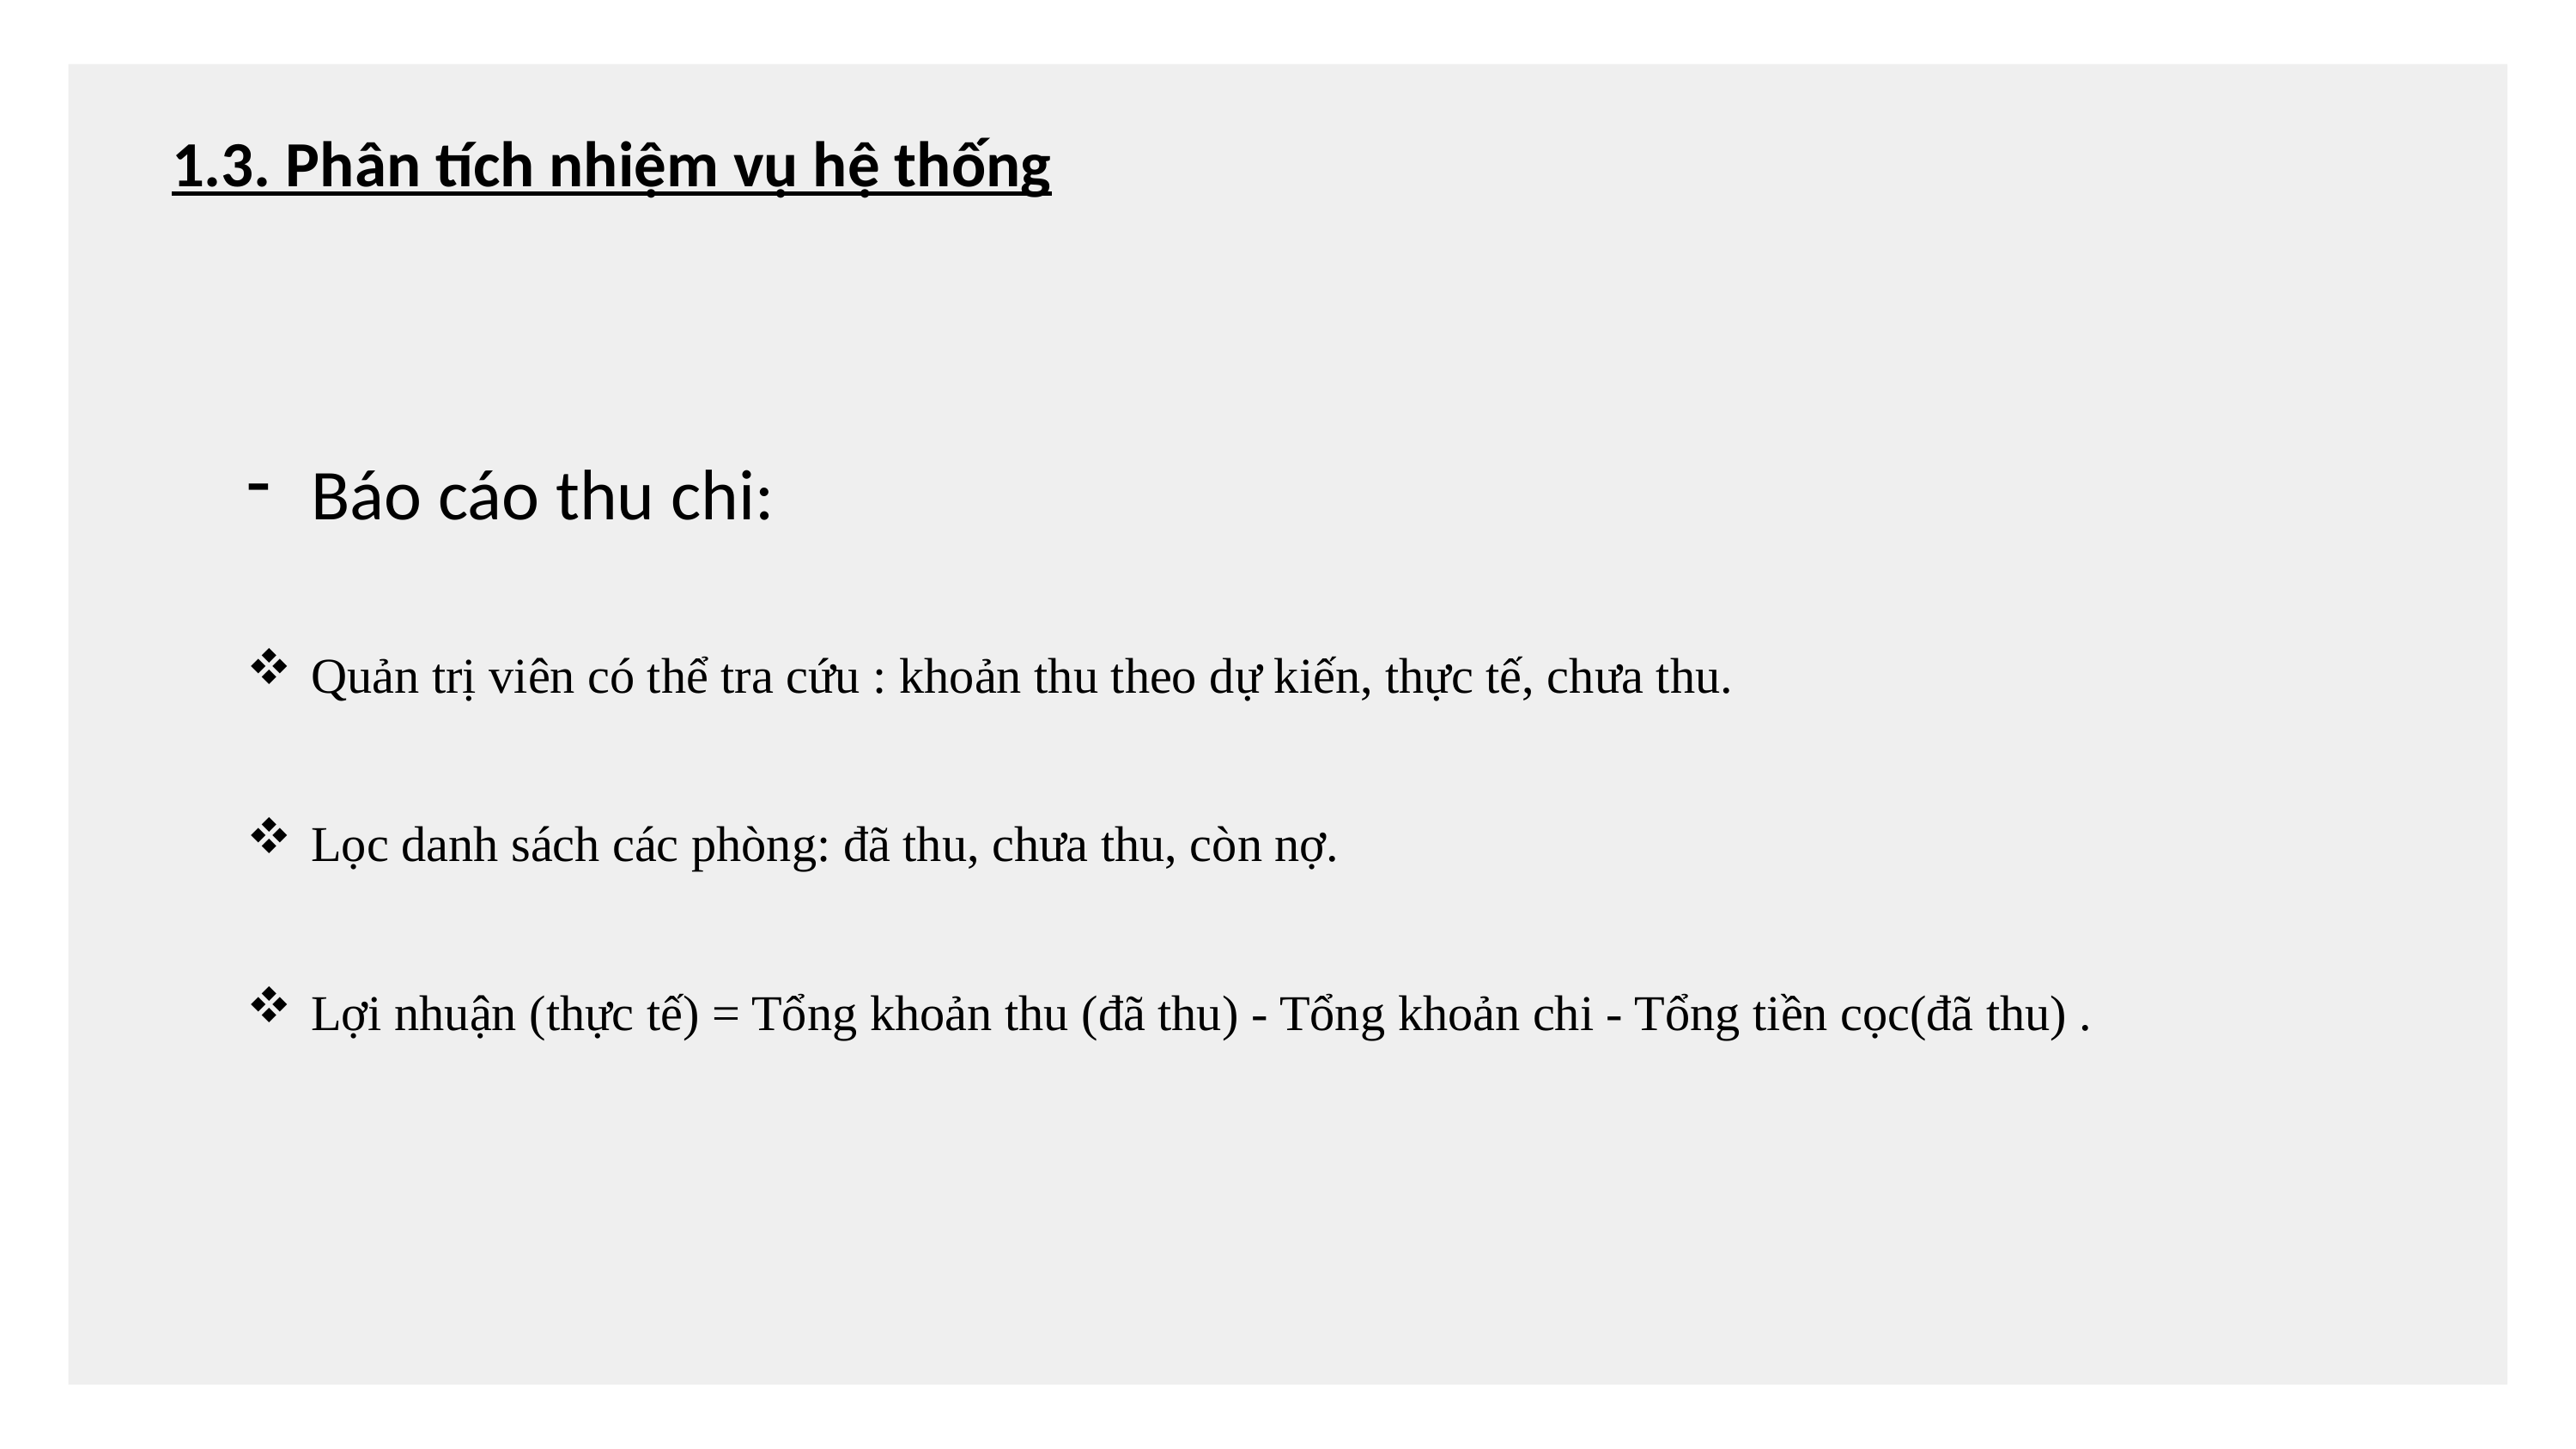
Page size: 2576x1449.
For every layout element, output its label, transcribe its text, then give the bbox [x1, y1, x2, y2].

text_box 1.3. Phân tích nhiệm vụ hệ thống [96, 144, 1127, 200]
text_box Báo cáo thu chi: Quản trị viên có thể tra cứu : khoản thu theo dự kiến, thực tế, chưa thu. Lọc danh sách các phòng: đã thu, chưa thu, còn nợ. Lợi nhuận (thực tế) = Tổng khoản thu (đã thu) - Tổng khoản chi - Tổng tiền cọc(đã thu) . [246, 477, 2372, 1154]
text_box [68, 64, 2508, 1385]
